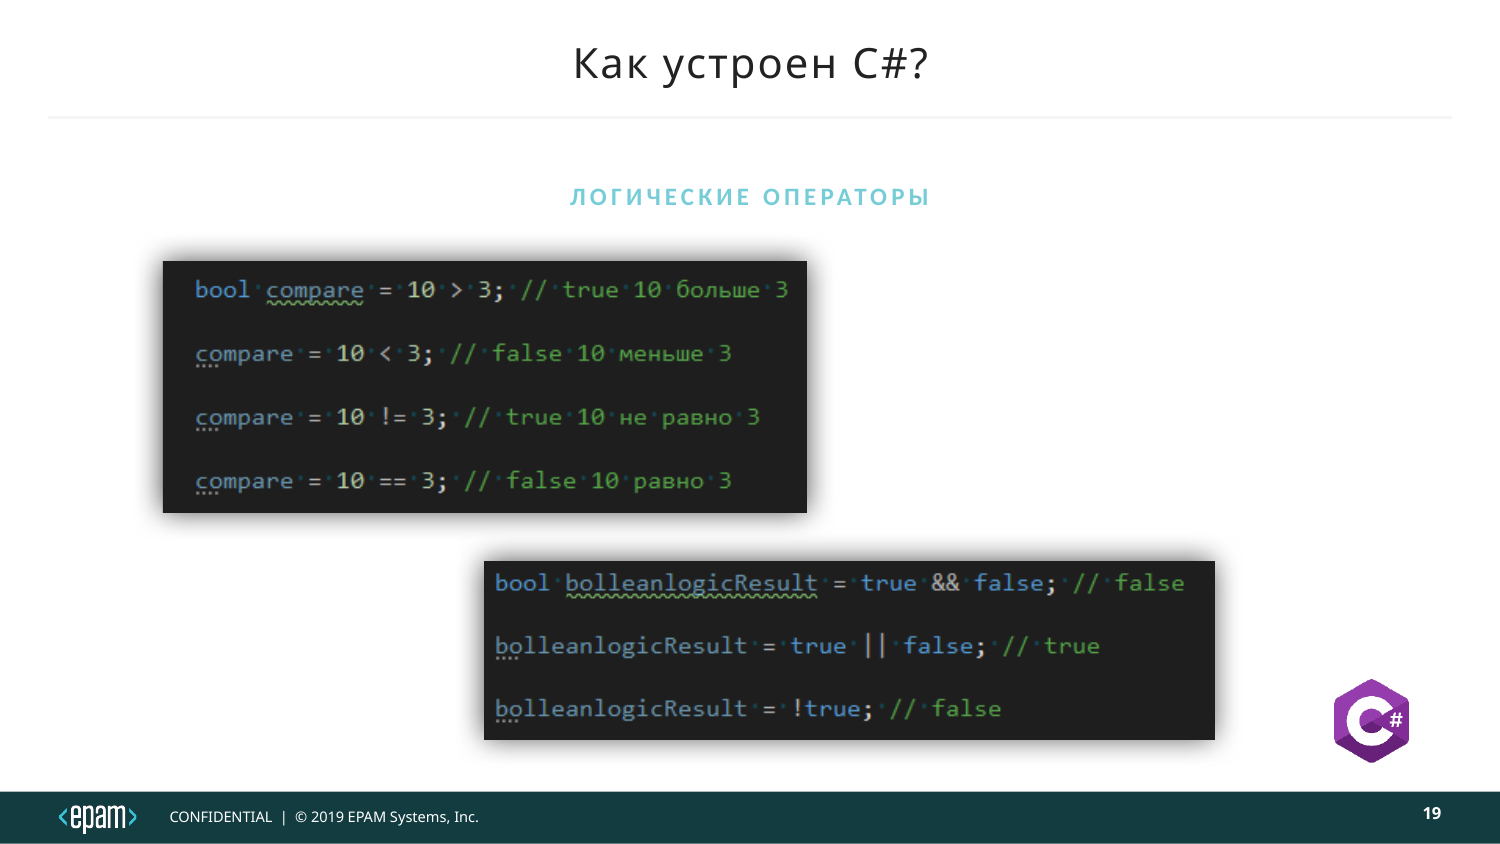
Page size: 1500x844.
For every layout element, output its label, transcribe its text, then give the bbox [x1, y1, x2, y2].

title Как устроен C#? [59, 37, 1442, 87]
list Логические Операторы [58, 177, 1442, 234]
slide_number 19 [1216, 791, 1442, 844]
picture [484, 561, 1215, 740]
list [1301, 650, 1442, 791]
picture [162, 261, 807, 513]
